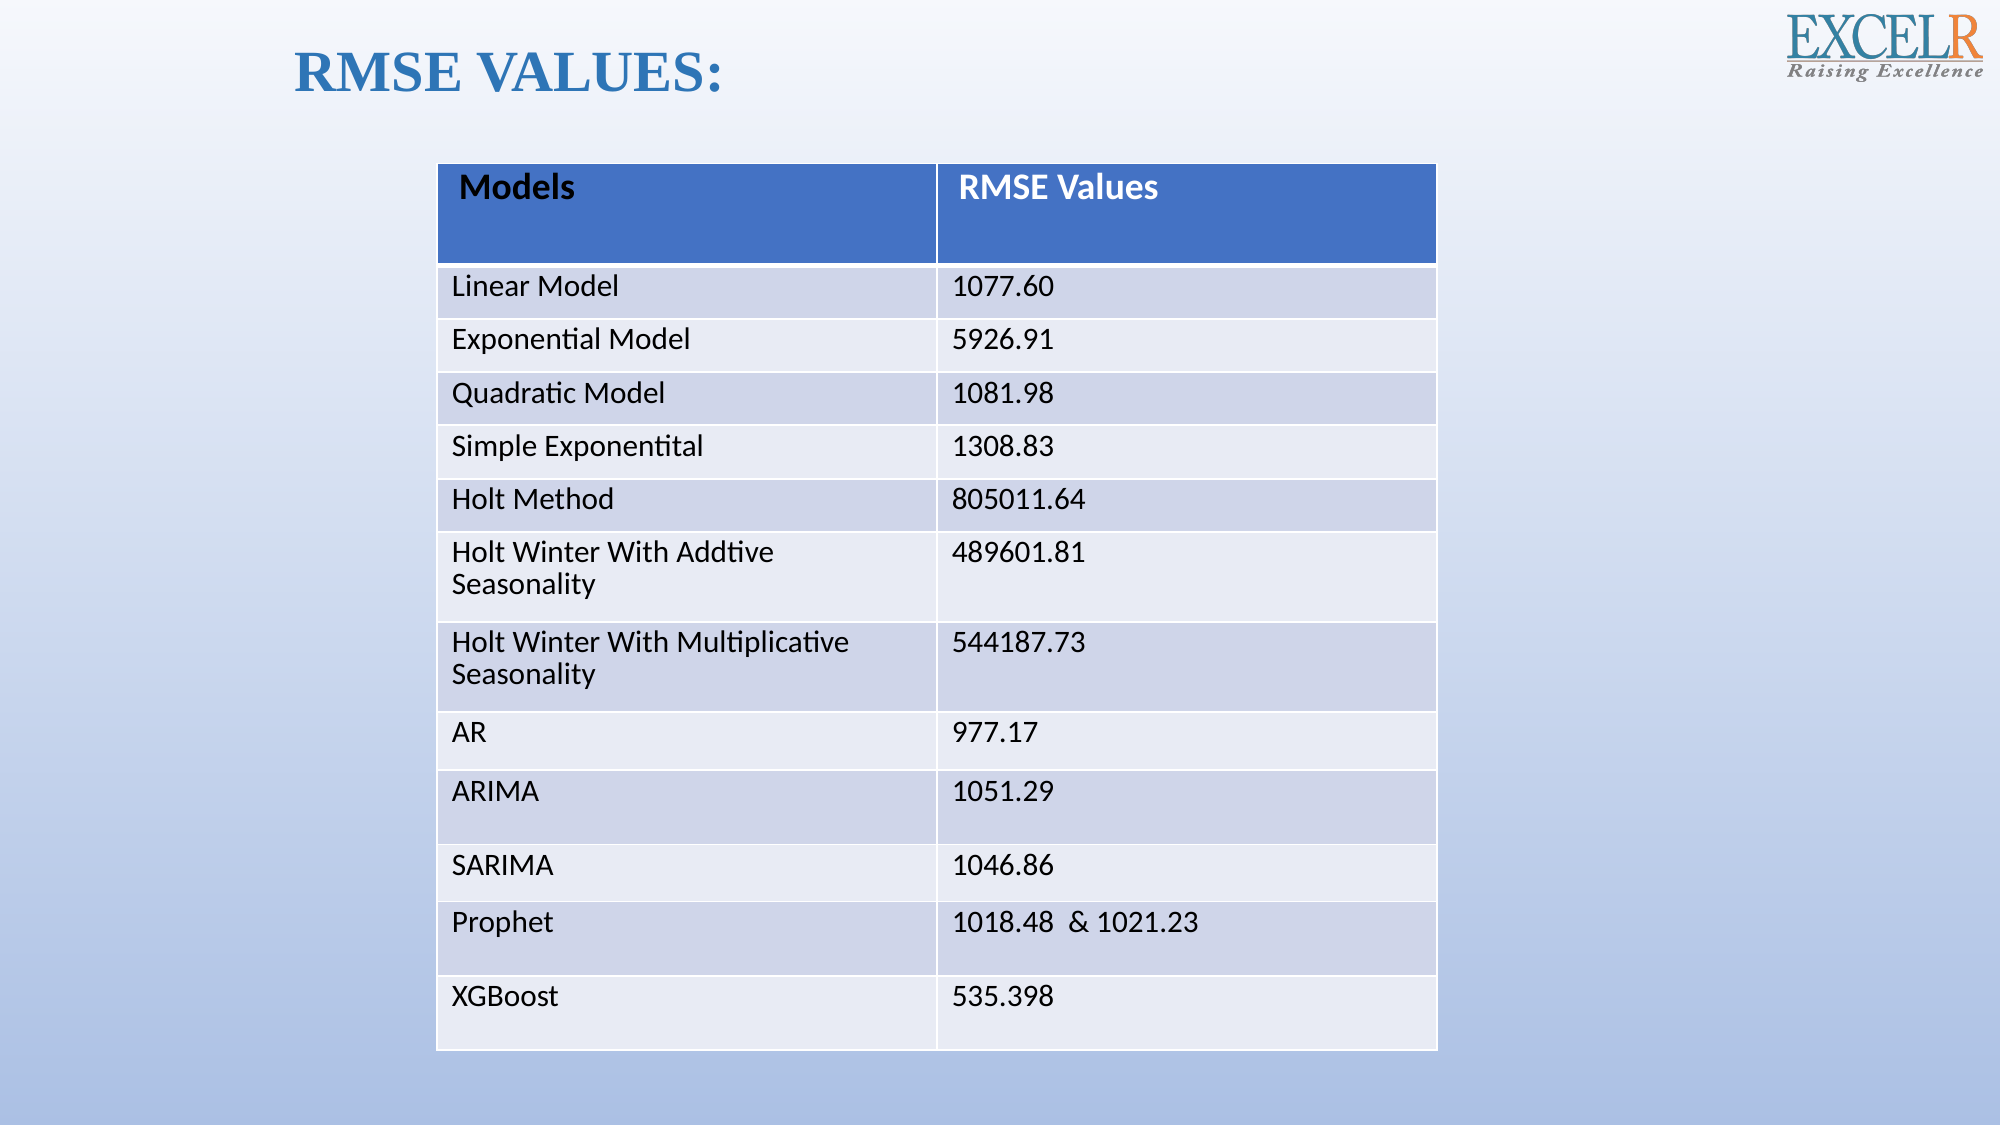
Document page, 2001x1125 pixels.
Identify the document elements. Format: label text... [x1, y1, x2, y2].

table_cell 1051.29 [938, 771, 1436, 844]
table_cell SARIMA [438, 845, 936, 901]
table_cell 1308.83 [938, 426, 1436, 478]
table_cell Holt Winter With Multiplicative Seasonality [438, 623, 936, 711]
table_cell Exponential Model [438, 320, 936, 371]
table_cell 544187.73 [938, 623, 1436, 711]
table_cell 1018.48 & 1021.23 [938, 902, 1436, 975]
table_cell 1077.60 [938, 268, 1436, 318]
table_cell AR [438, 713, 936, 769]
picture [1787, 14, 1983, 82]
table_cell Simple Exponentital [438, 426, 936, 478]
table_cell XGBoost [438, 977, 936, 1049]
table_cell Linear Model [438, 268, 936, 318]
table_cell Holt Method [438, 480, 936, 531]
table_cell 1081.98 [938, 373, 1436, 424]
table_cell ARIMA [438, 771, 936, 844]
table_header Models [438, 164, 936, 263]
table_cell Holt Winter With Addtive Seasonality [438, 533, 936, 621]
table_header RMSE Values [938, 164, 1436, 263]
table_cell 1046.86 [938, 845, 1436, 901]
table_cell Prophet [438, 902, 936, 975]
table_cell 5926.91 [938, 320, 1436, 371]
text_box RMSE VALUES: [280, 26, 1363, 111]
table_cell Quadratic Model [438, 373, 936, 424]
table_cell 535.398 [938, 977, 1436, 1049]
table_cell 489601.81 [938, 533, 1436, 621]
table_cell 977.17 [938, 713, 1436, 769]
table_cell 805011.64 [938, 480, 1436, 531]
